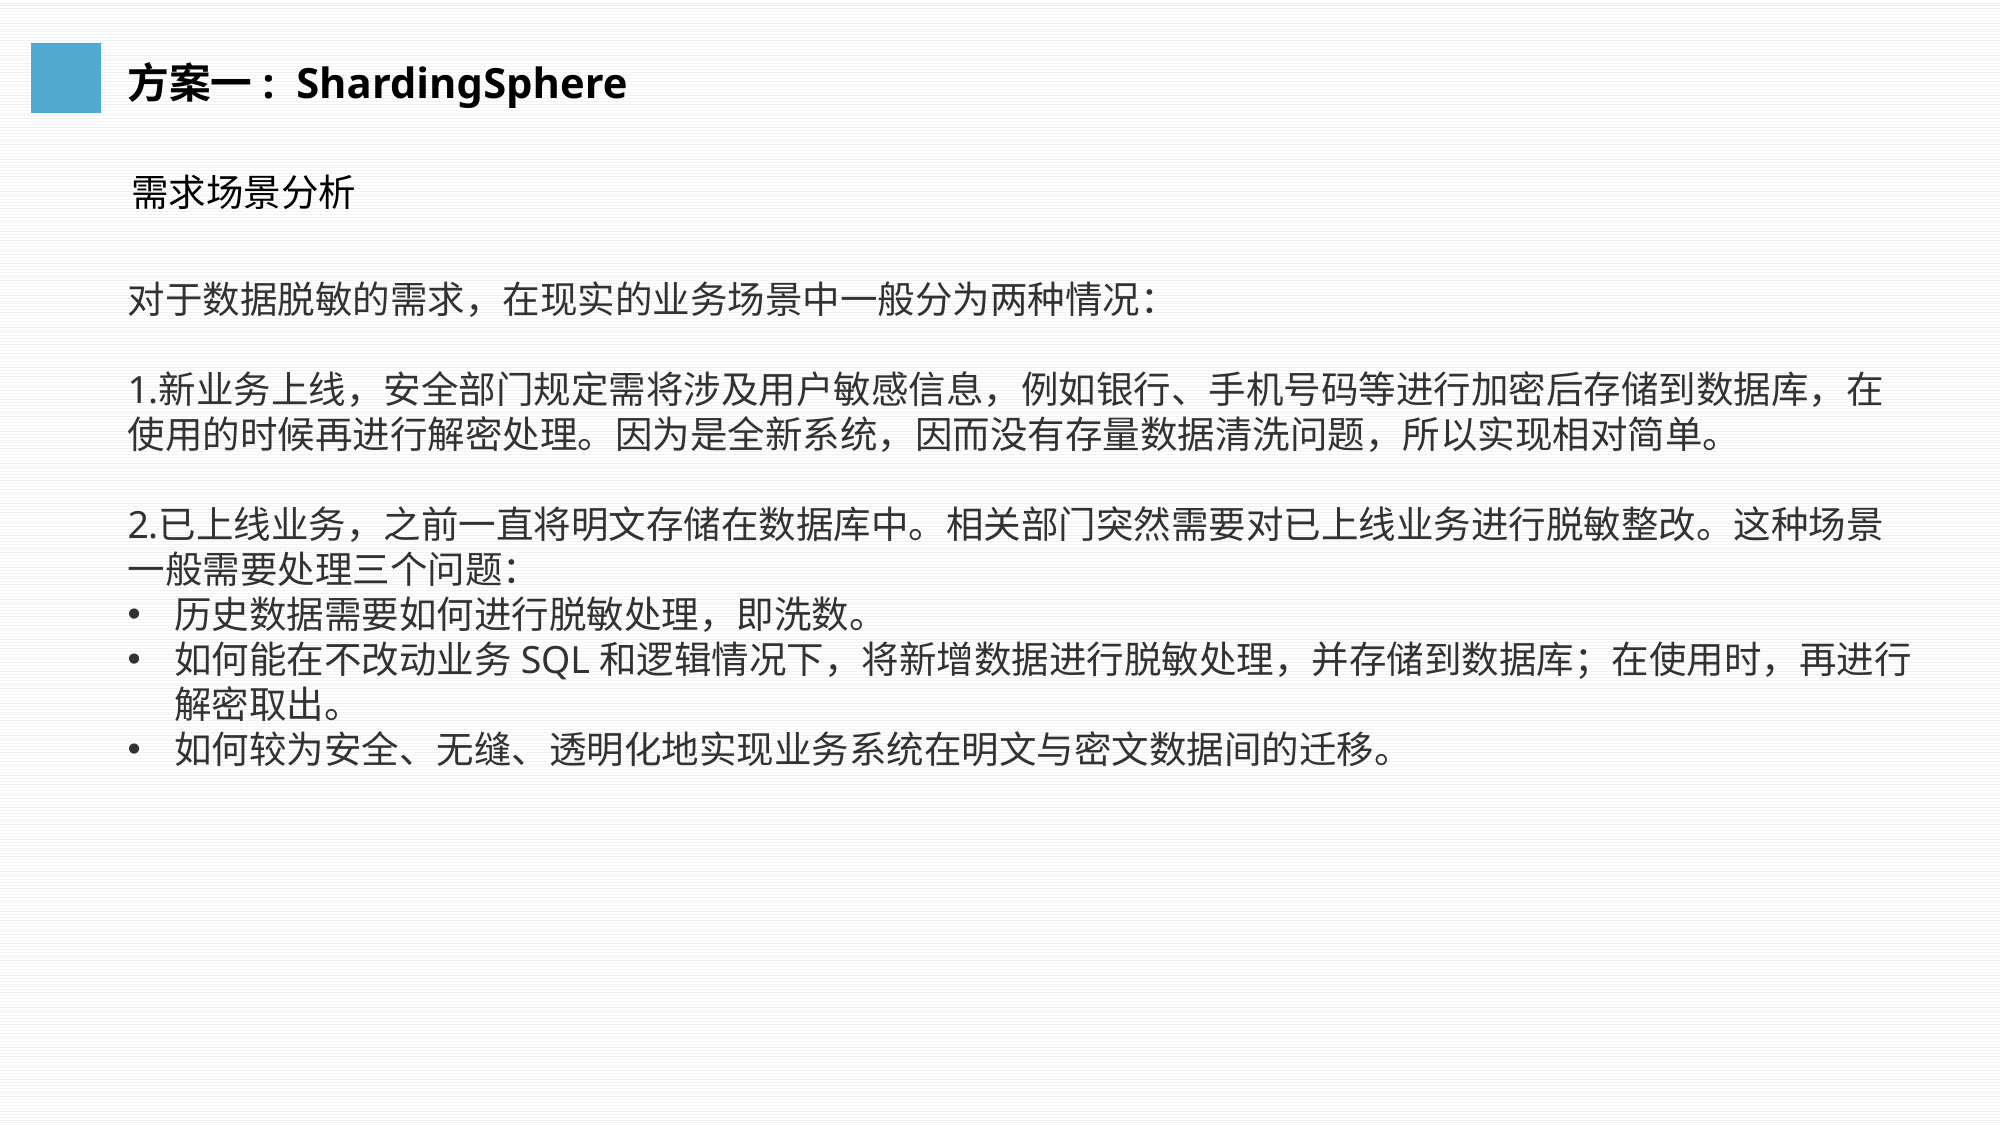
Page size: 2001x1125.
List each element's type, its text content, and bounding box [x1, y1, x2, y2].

text_box [30, 42, 102, 114]
text_box 方案一: ShardingSphere [112, 49, 1113, 115]
text_box 需求场景分析 [116, 161, 372, 222]
text_box 对于数据脱敏的需求，在现实的业务场景中一般分为两种情况： 新业务上线，安全部门规定需将涉及用户敏感信息，例如银行、手机号码等进行加密后存储到数据库，在使用的时候再进行解密处理。因为是全新系统，因而没有存量数据清洗问题，所以实现相对简单。 已上线业务，之前一直将明文存储在数据库中。相关部门突然需要对已上线业务进行脱敏整改。这种场景一般需要处理三个问题： 历史数据需要如何进行脱敏处理，即洗数。 如何能在不改动业务SQL和逻辑情况下，将新增数据进行脱敏处理，并存储到数据库；在使用时，再进行解密取出。 如何较为安全、无缝、透明化地实现业务系统在明文与密文数据间的迁移。 [112, 268, 1929, 779]
